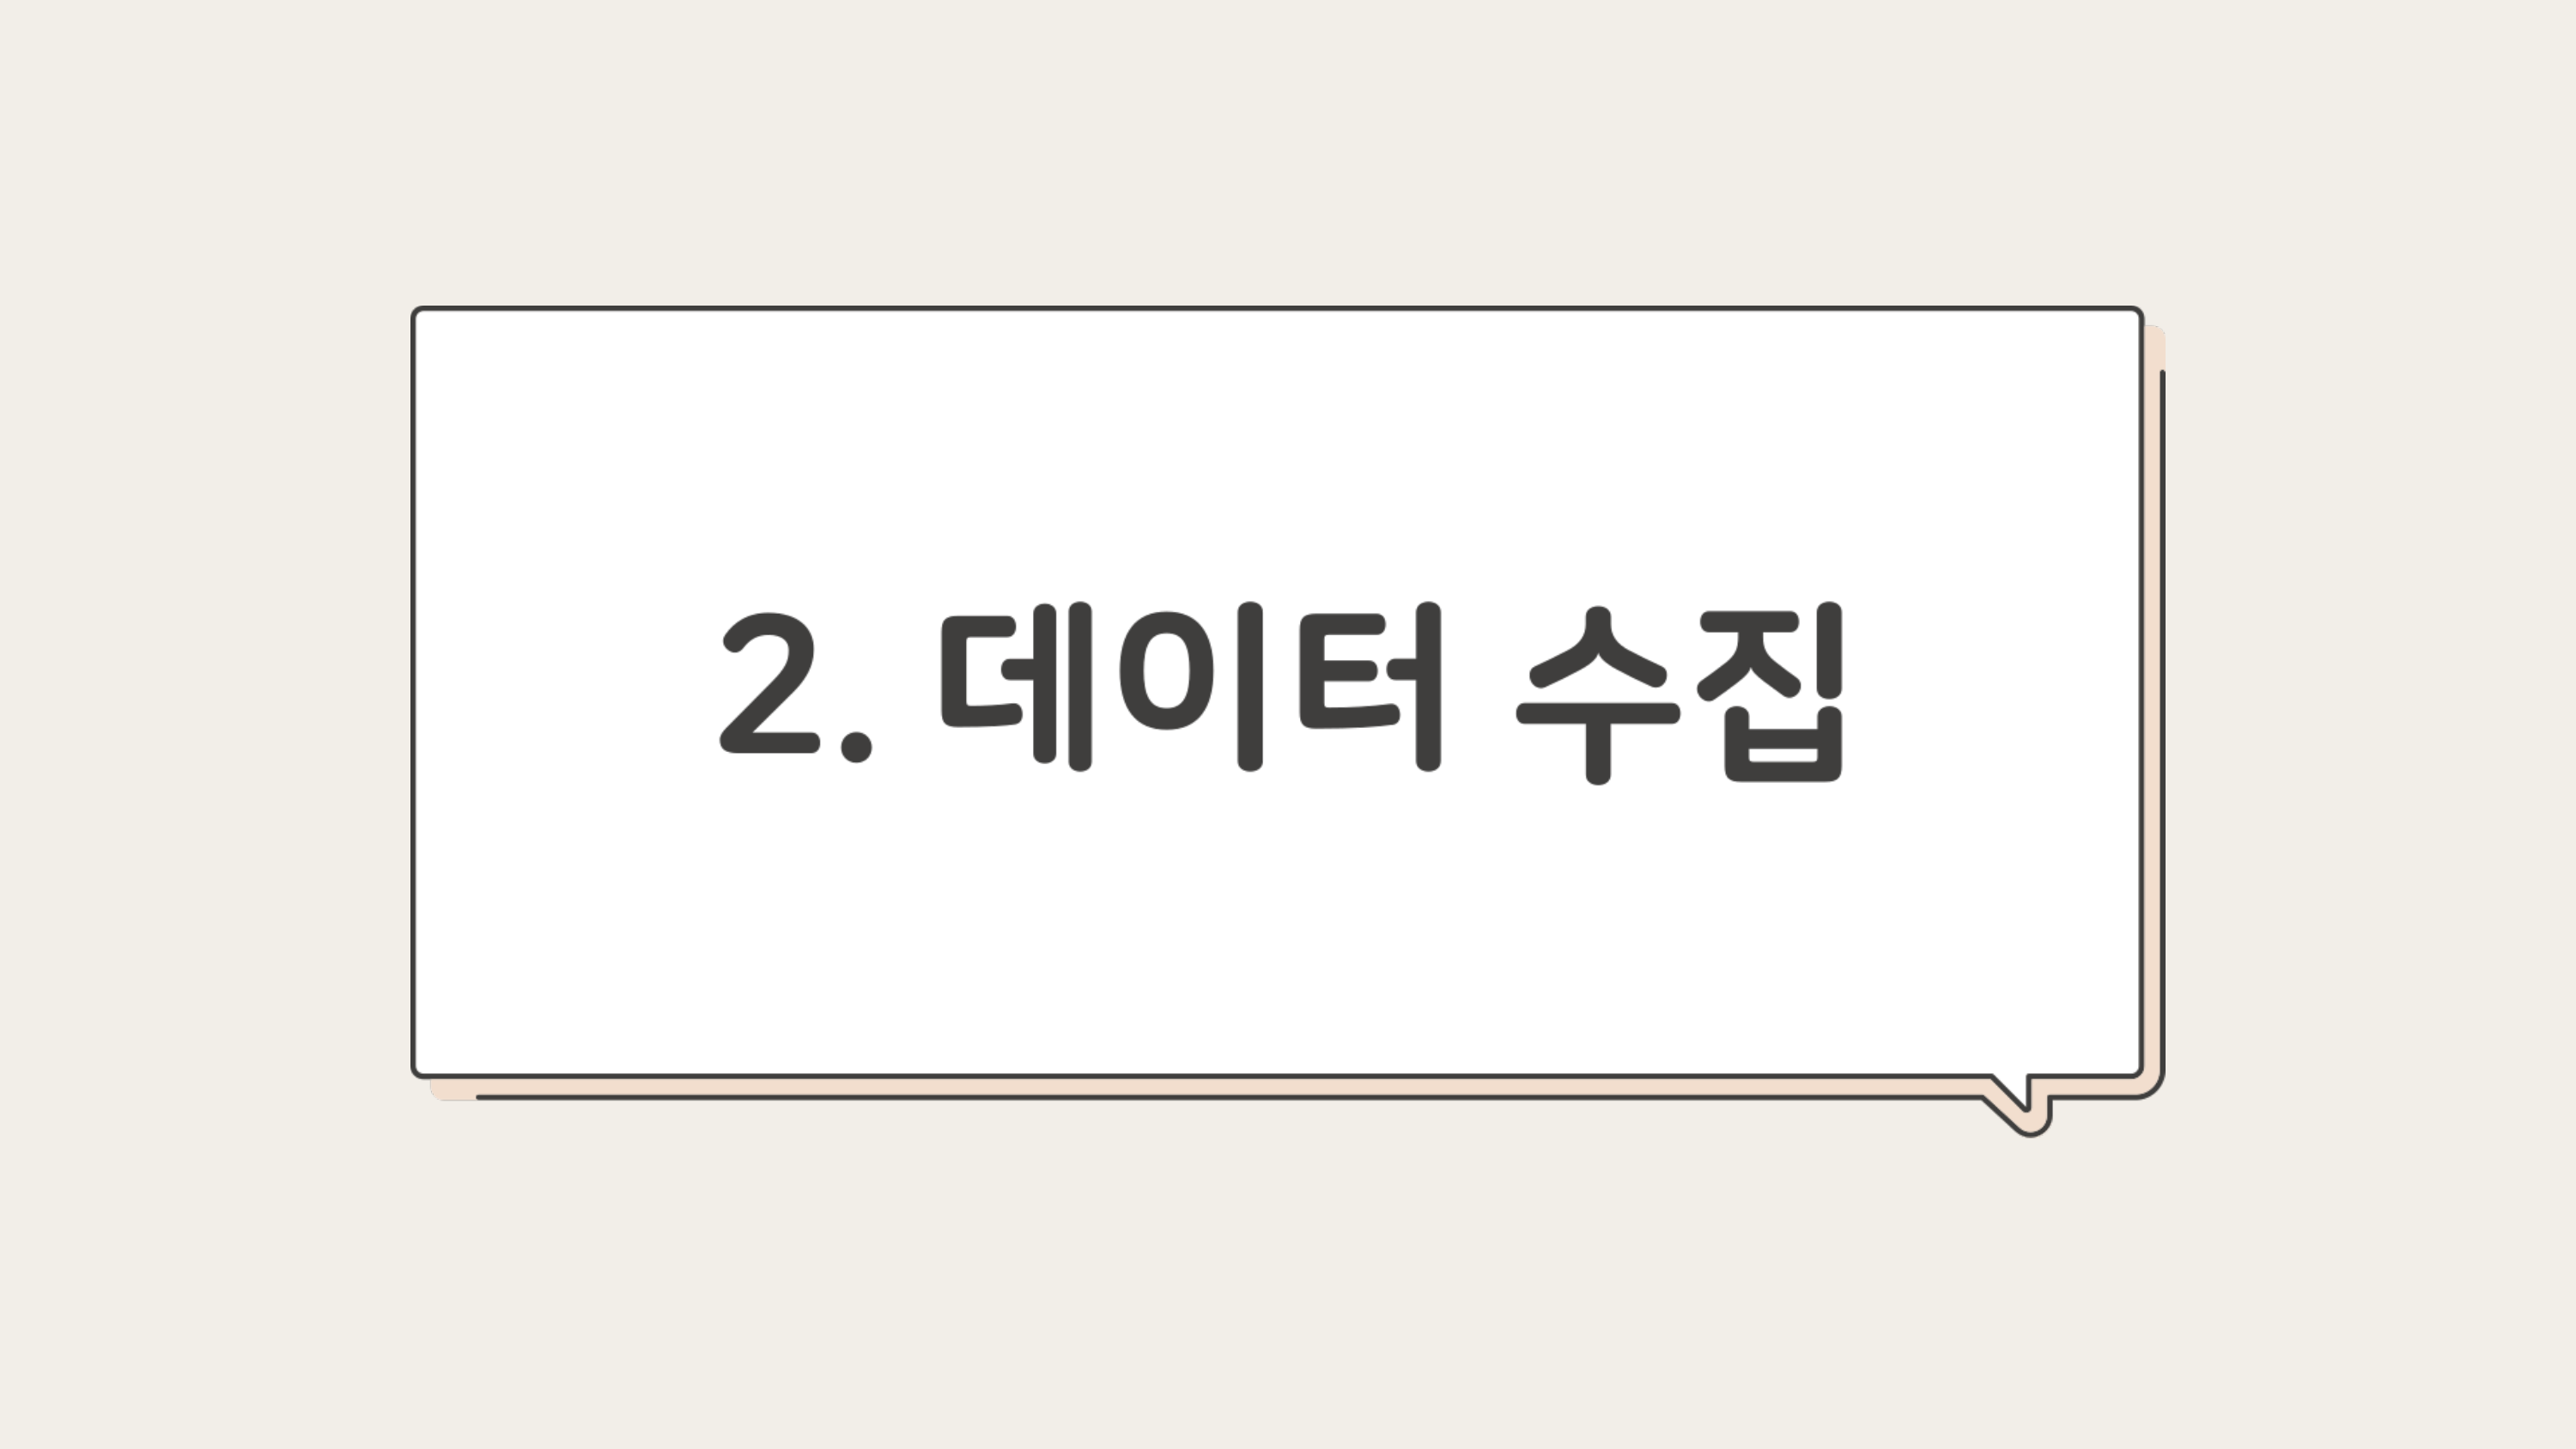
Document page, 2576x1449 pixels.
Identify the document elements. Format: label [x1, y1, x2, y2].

text_box [410, 306, 2166, 1138]
picture [447, 476, 2136, 1007]
